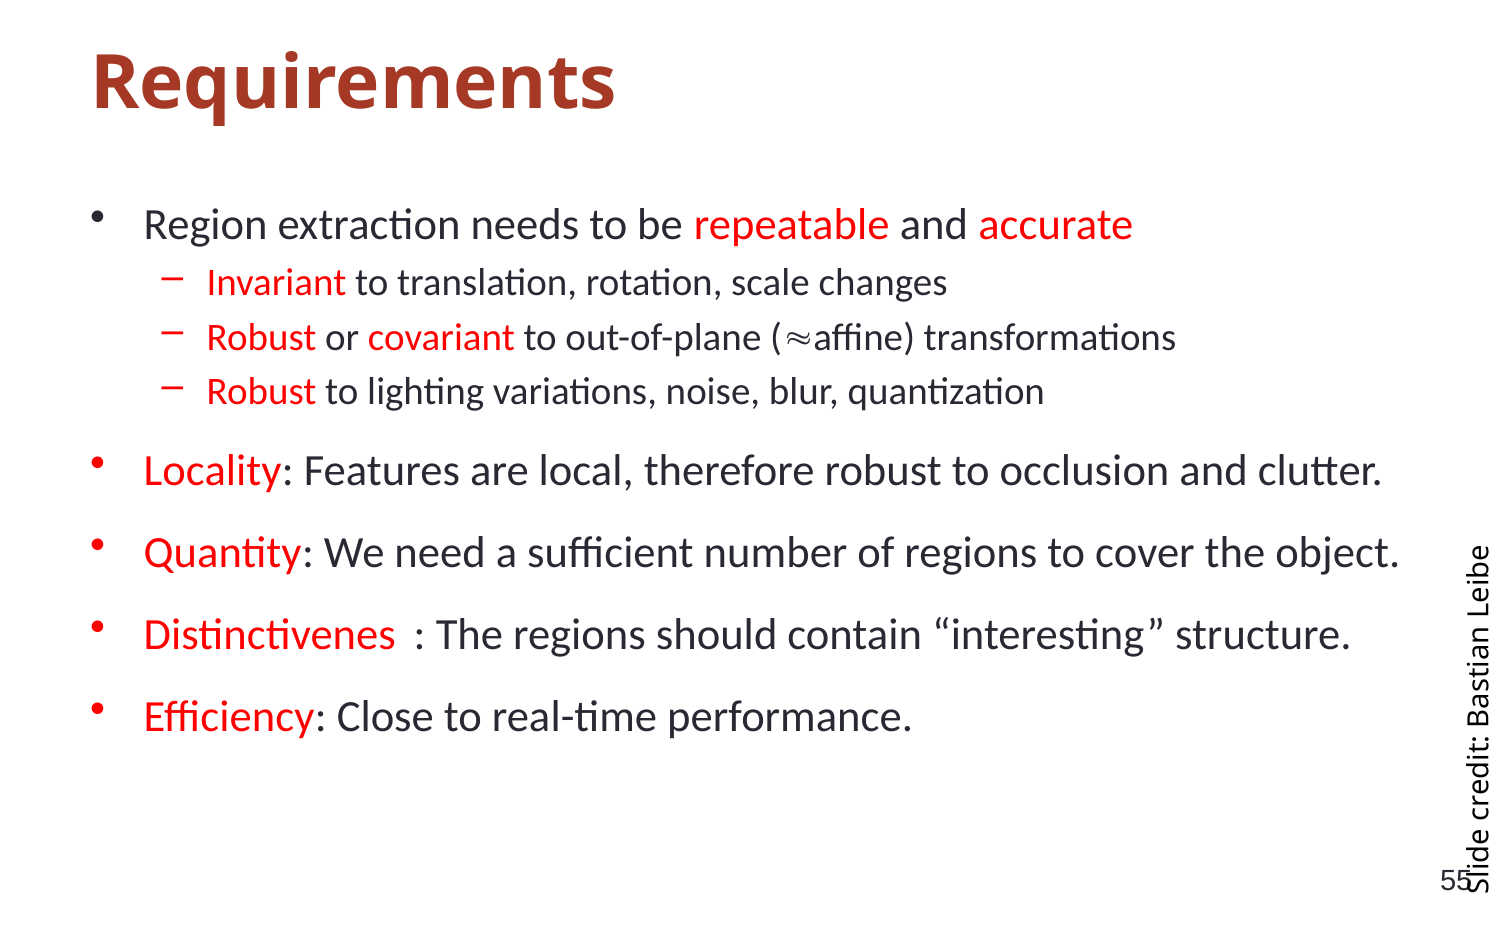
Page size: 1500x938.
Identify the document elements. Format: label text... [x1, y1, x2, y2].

title Requirements [75, 0, 1425, 157]
slide_number 55 [1312, 853, 1488, 919]
text_box Slide credit: Bastian Leibe [1451, 530, 1500, 910]
list Region extraction needs to be repeatable and accurate Invariant to translation, rotation, scale changes Robust or covariant to out-of-plane (affine) transformations Robust to lighting variations, noise, blur, quantization Locality: Features are local, therefore robust to occlusion and clutter. Quantity: We need a sufficient number of regions to cover the object. Distinctiveness: The regions should contain “interesting” structure. Efficiency: Close to real-time performance. [75, 187, 1425, 807]
